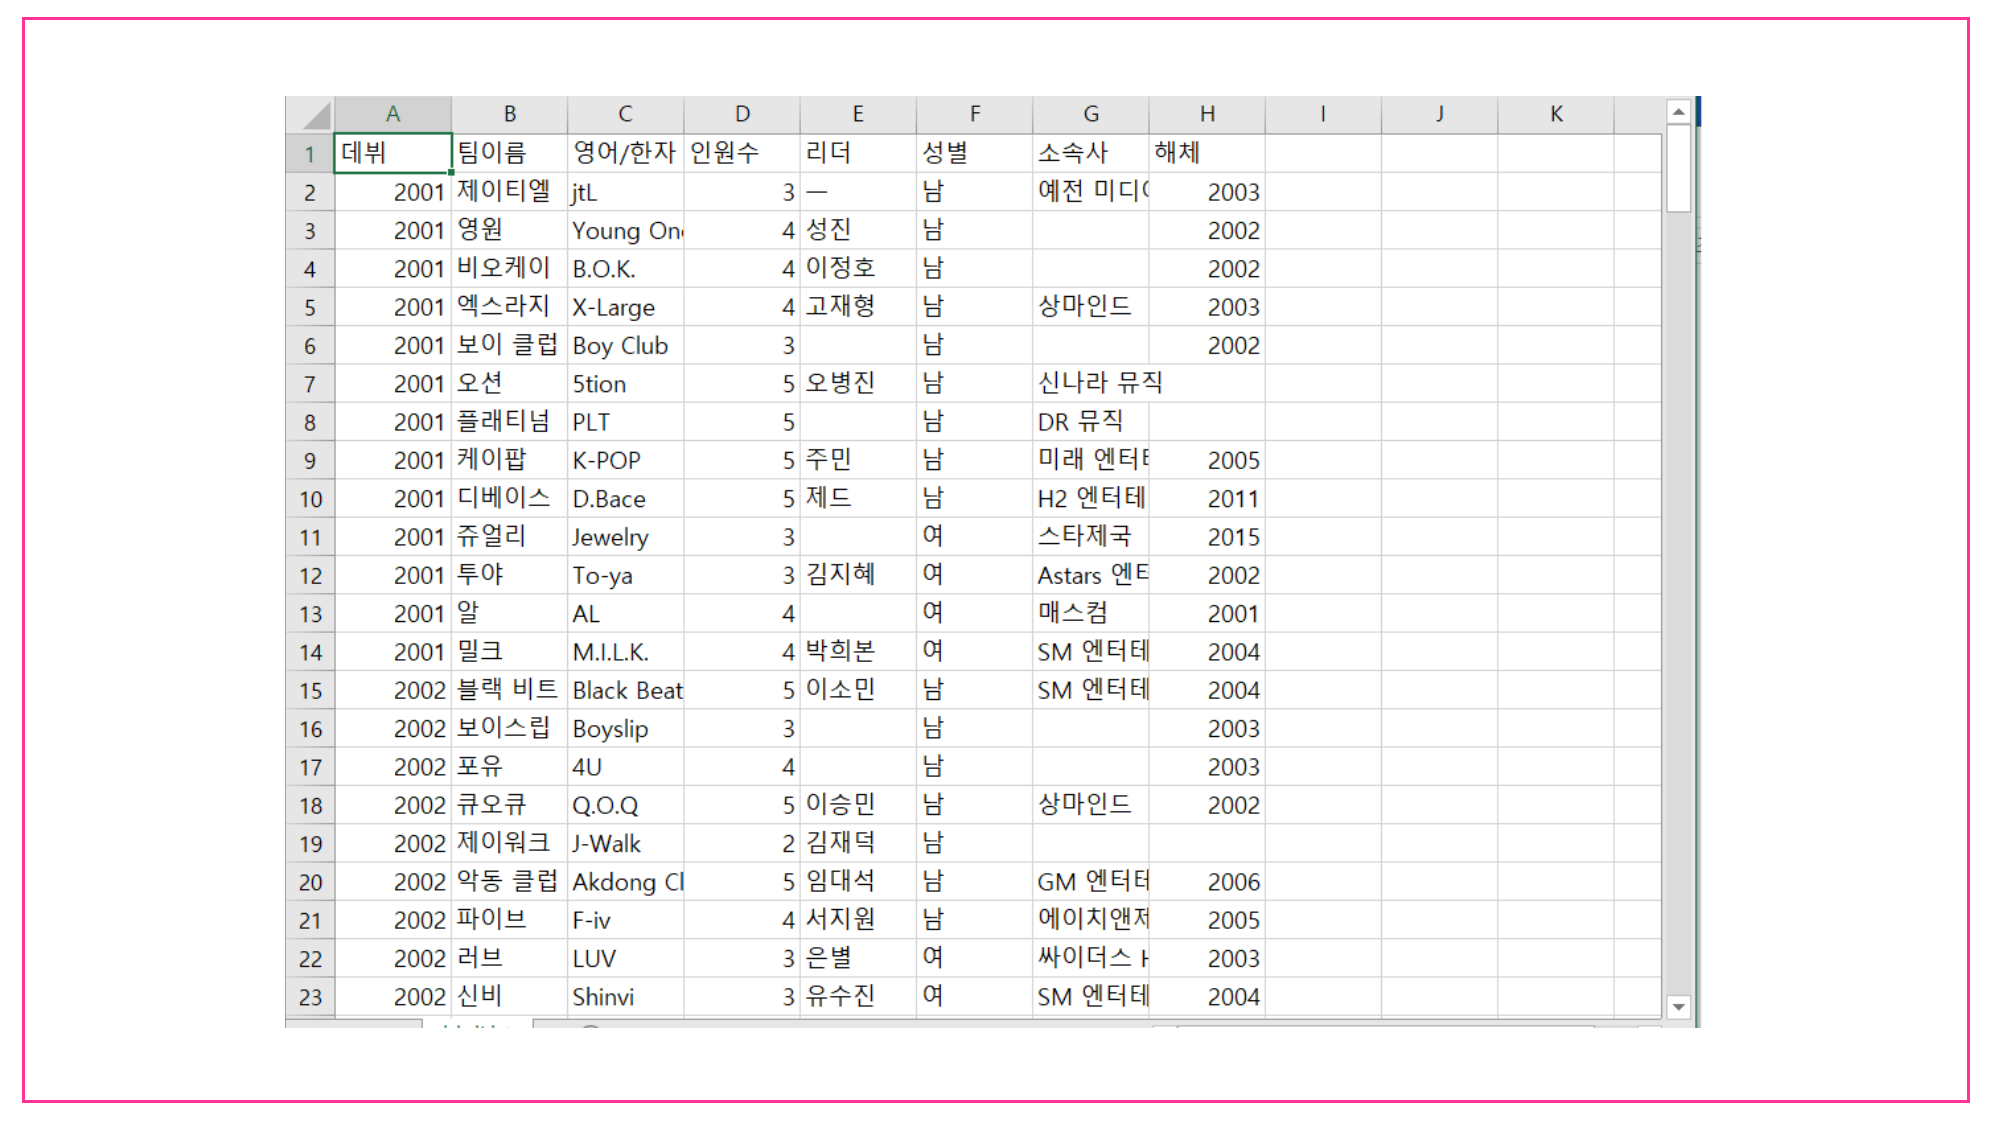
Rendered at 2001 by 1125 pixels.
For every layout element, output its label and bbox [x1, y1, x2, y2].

picture [285, 95, 1702, 1028]
text_box [22, 18, 1970, 1103]
